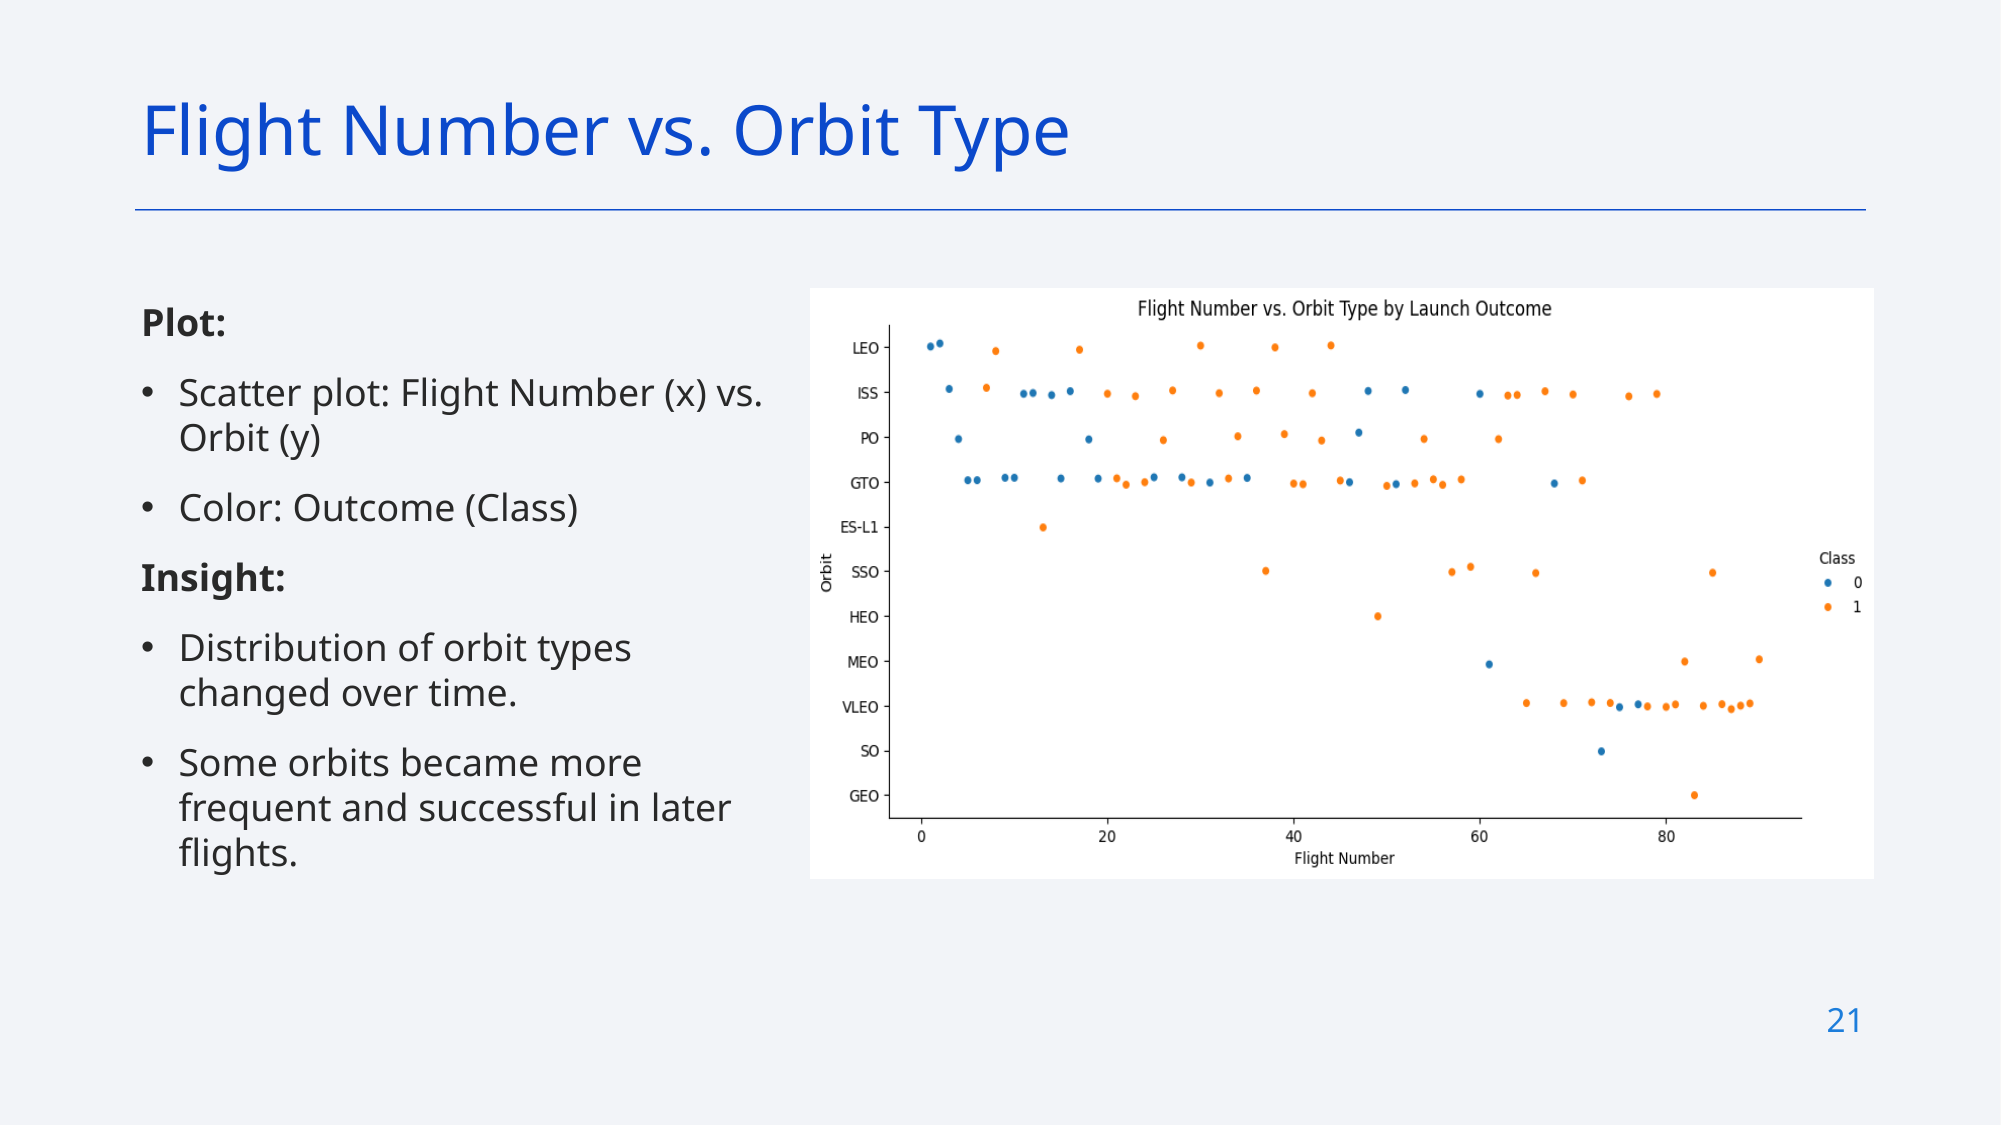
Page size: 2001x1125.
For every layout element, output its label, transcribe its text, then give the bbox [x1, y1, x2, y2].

picture [0, 0, 2001, 1125]
slide_number 21 [1429, 988, 1880, 1055]
text_box Plot: Scatter plot: Flight Number (x) vs. Orbit (y) Color: Outcome (Class) Insight: Distribution of orbit types changed over time. Some orbits became more frequent and successful in later flights. [126, 291, 789, 898]
text_box Flight Number vs. Orbit Type [126, 88, 1852, 179]
